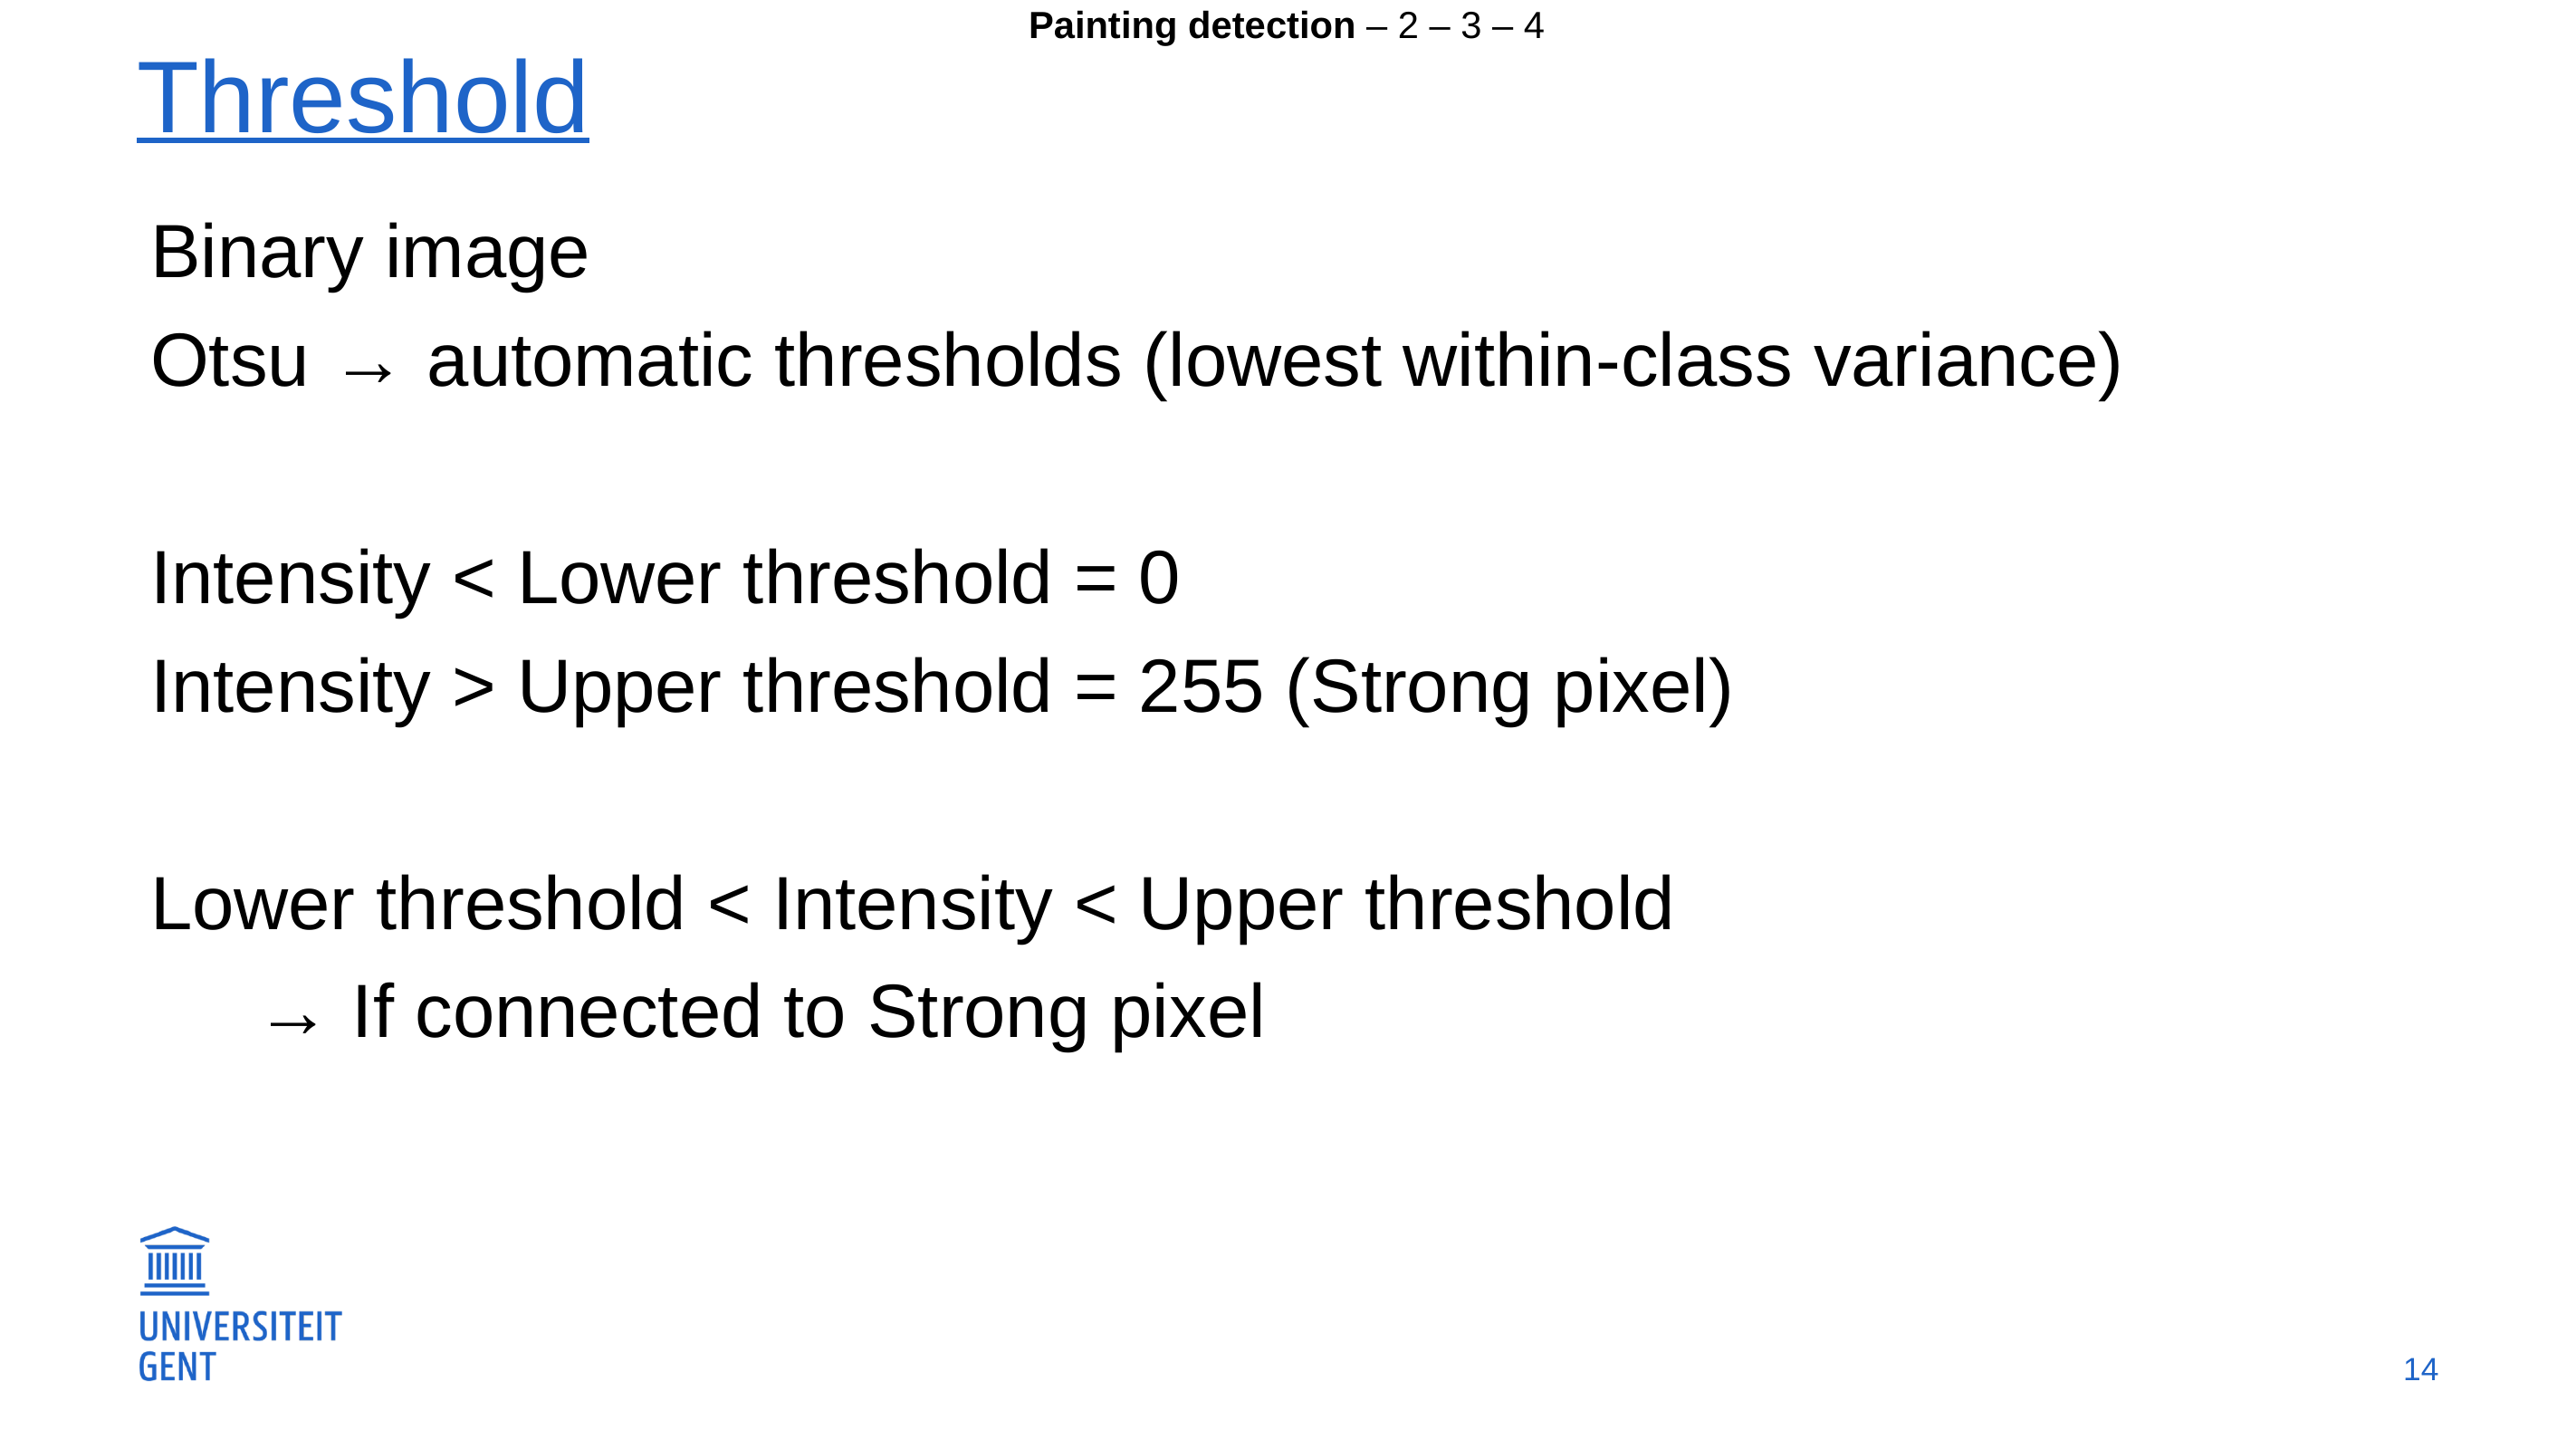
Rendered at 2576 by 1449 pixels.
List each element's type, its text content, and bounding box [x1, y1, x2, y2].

title Threshold [123, 37, 2456, 166]
picture [72, 1174, 415, 1449]
list Binary image Otsu → automatic thresholds (lowest within-class variance) Intensity < Lower threshold = 0 Intensity > Upper threshold = 255 (Strong pixel) Lower threshold < Intensity < Upper threshold → If connected to Strong pixel [124, 177, 2456, 1173]
text_box Painting detection – 2 – 3 – 4 [120, 0, 2454, 128]
slide_number 14 [2315, 1329, 2453, 1407]
